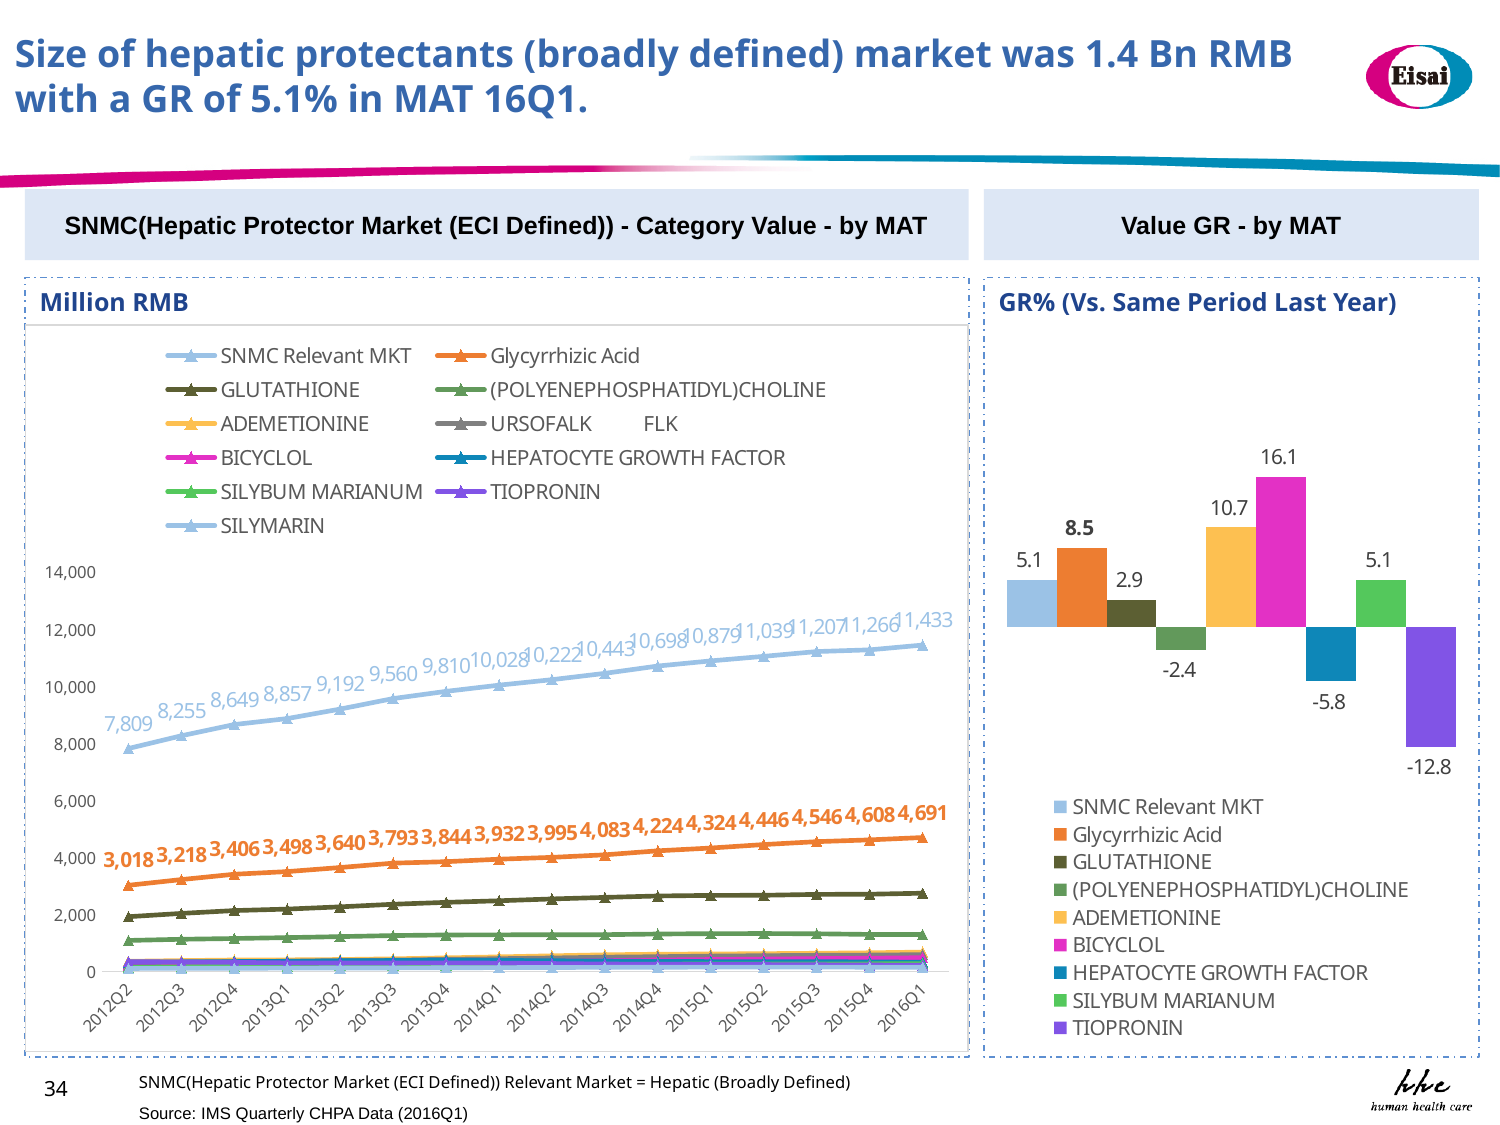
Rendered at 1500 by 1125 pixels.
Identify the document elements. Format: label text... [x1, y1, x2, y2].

list SNMC(Hepatic Protector Market (ECI Defined)) Relevant Market = Hepatic (Broadly Defined) [123, 1068, 1372, 1095]
text_box [983, 277, 1479, 323]
text_box SNMC(Hepatic Protector Market (ECI Defined)) - Category Value - by MAT [24, 189, 969, 261]
chart [983, 323, 1480, 1053]
picture [0, 152, 1500, 191]
picture [1366, 45, 1450, 110]
picture [1372, 1069, 1473, 1111]
text_box Value GR - by MAT [983, 189, 1479, 261]
text_box Source: IMS Quarterly CHPA Data (2016Q1) [123, 1095, 1372, 1125]
chart [24, 323, 970, 1053]
list Size of hepatic protectants (broadly defined) market was 1.4 Bn RMB with a GR of 5.1% in MAT 16Q1. [0, 0, 1337, 150]
text_box [24, 277, 969, 323]
picture [1424, 83, 1473, 110]
picture [1436, 45, 1473, 70]
slide_number 34 [29, 1069, 123, 1110]
